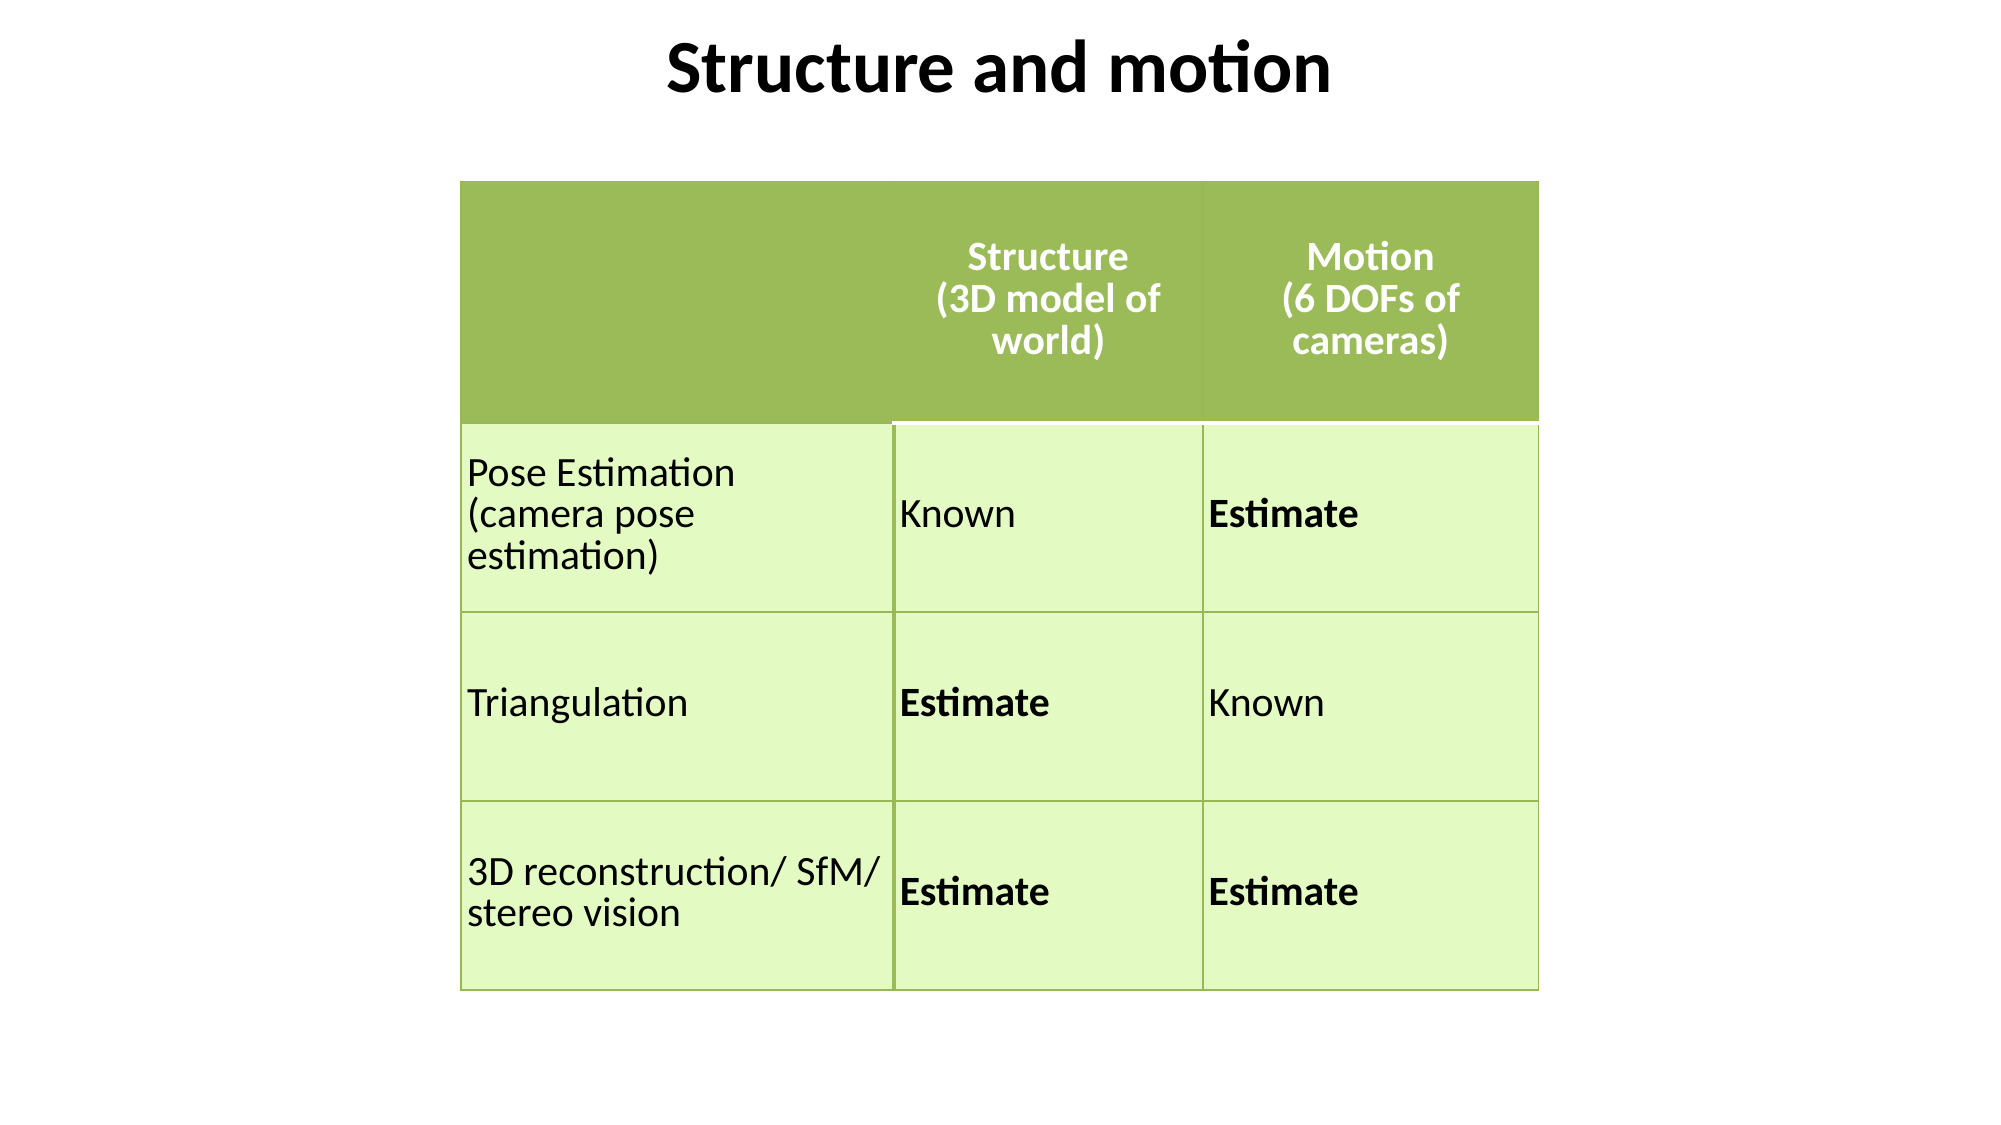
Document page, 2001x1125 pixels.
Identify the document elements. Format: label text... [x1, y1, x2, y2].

table_cell 3D reconstruction/ SfM/ stereo vision [462, 802, 892, 989]
table_cell Estimate [896, 802, 1202, 989]
table_cell Pose Estimation (camera pose estimation) [462, 424, 892, 611]
table_cell Triangulation [462, 613, 892, 800]
table_cell Estimate [1204, 425, 1538, 611]
table_cell Estimate [1204, 802, 1538, 989]
table_cell Estimate [896, 613, 1202, 800]
title Structure and motion [33, 0, 1967, 125]
table_header Structure (3D model of world) [896, 182, 1202, 421]
table_cell Known [896, 425, 1202, 611]
table_cell Known [1204, 613, 1538, 800]
table_header Motion (6 DOFs of cameras) [1204, 182, 1538, 421]
table_header [462, 182, 892, 422]
